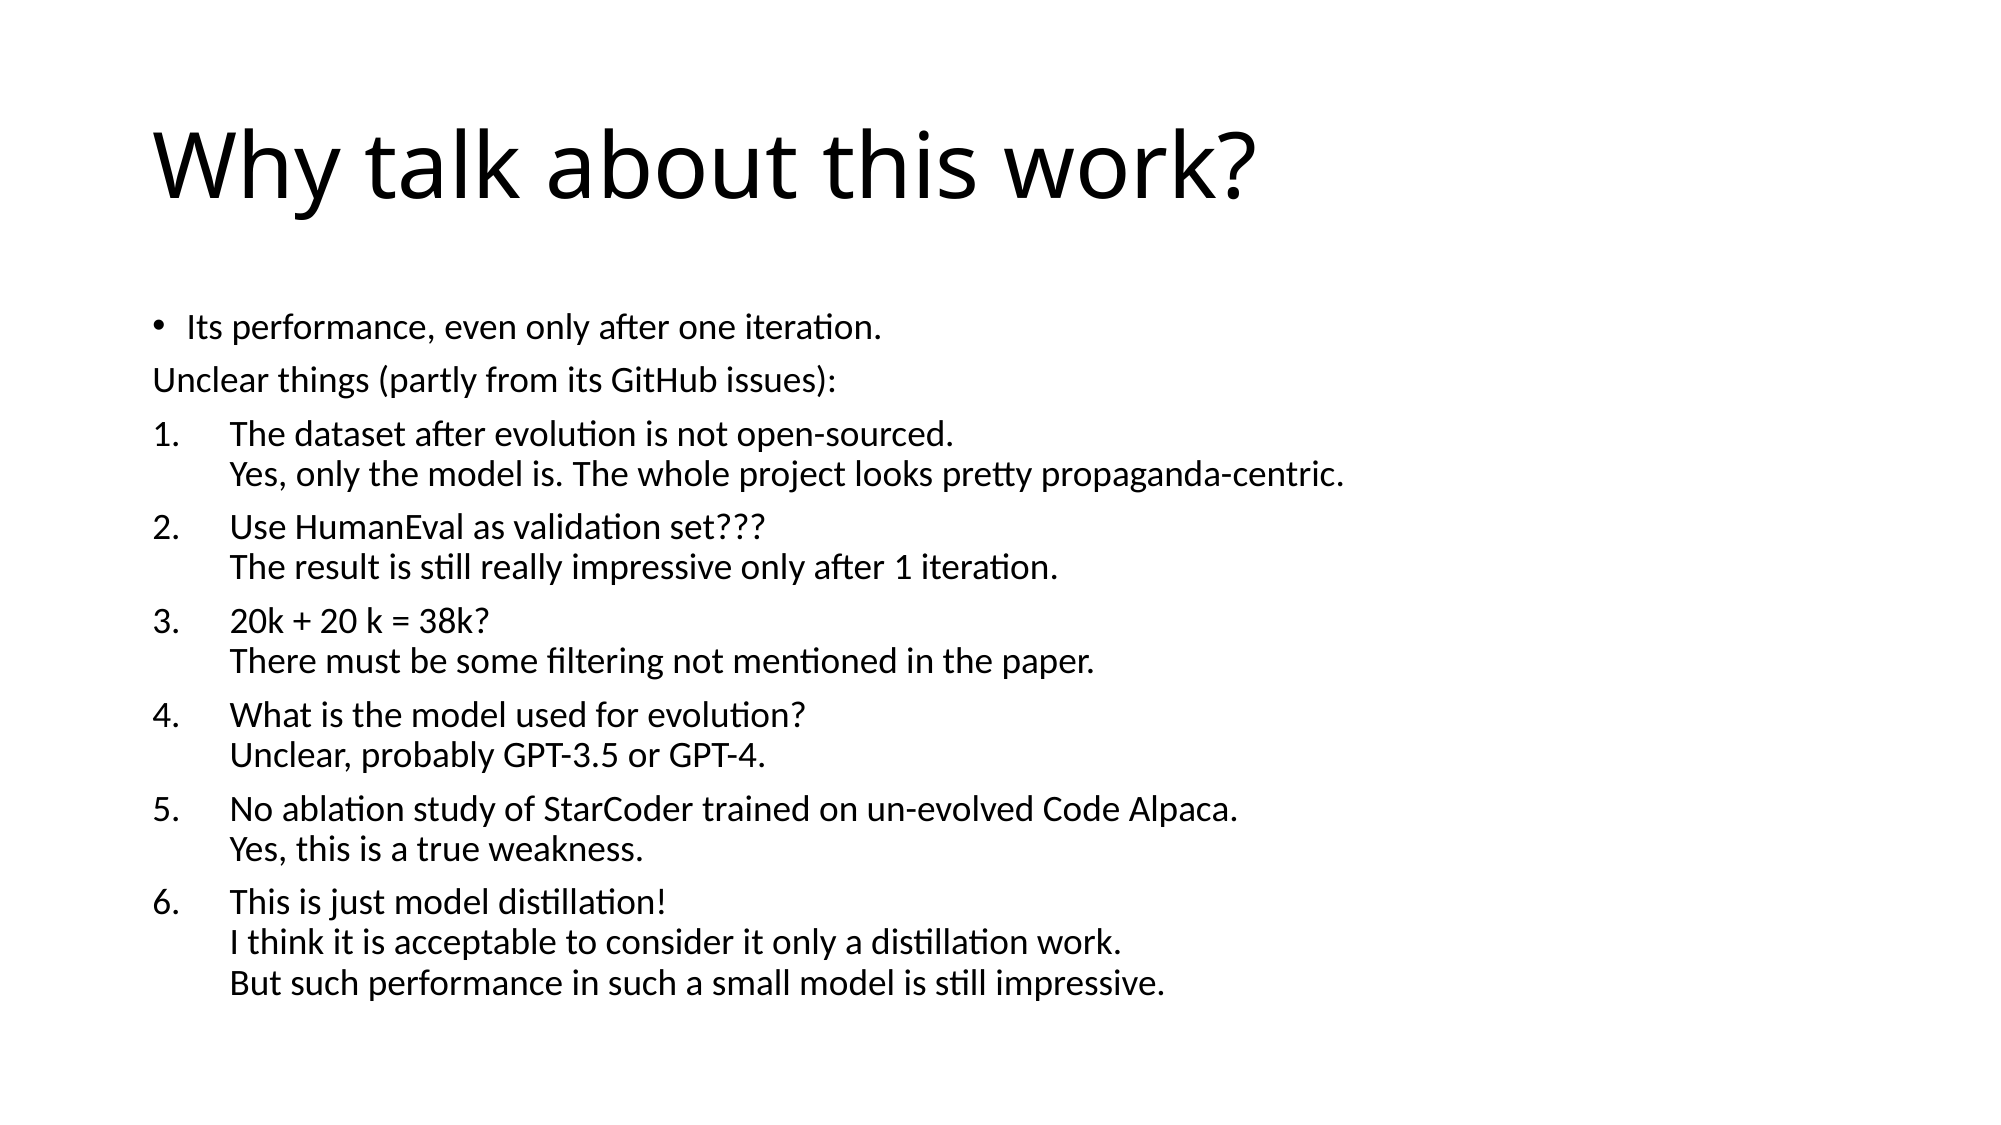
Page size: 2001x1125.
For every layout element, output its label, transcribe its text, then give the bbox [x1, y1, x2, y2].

list Its performance, even only after one iteration. Unclear things (partly from its GitHub issues): The dataset after evolution is not open-sourced. Yes, only the model is. The whole project looks pretty propaganda-centric. Use HumanEval as validation set??? The result is still really impressive only after 1 iteration. 20k + 20 k = 38k? There must be some filtering not mentioned in the paper. What is the model used for evolution? Unclear, probably GPT-3.5 or GPT-4. No ablation study of StarCoder trained on un-evolved Code Alpaca. Yes, this is a true weakness. This is just model distillation! I think it is acceptable to consider it only a distillation work. But such performance in such a small model is still impressive. [137, 299, 1863, 1014]
title Why talk about this work? [137, 59, 1863, 278]
